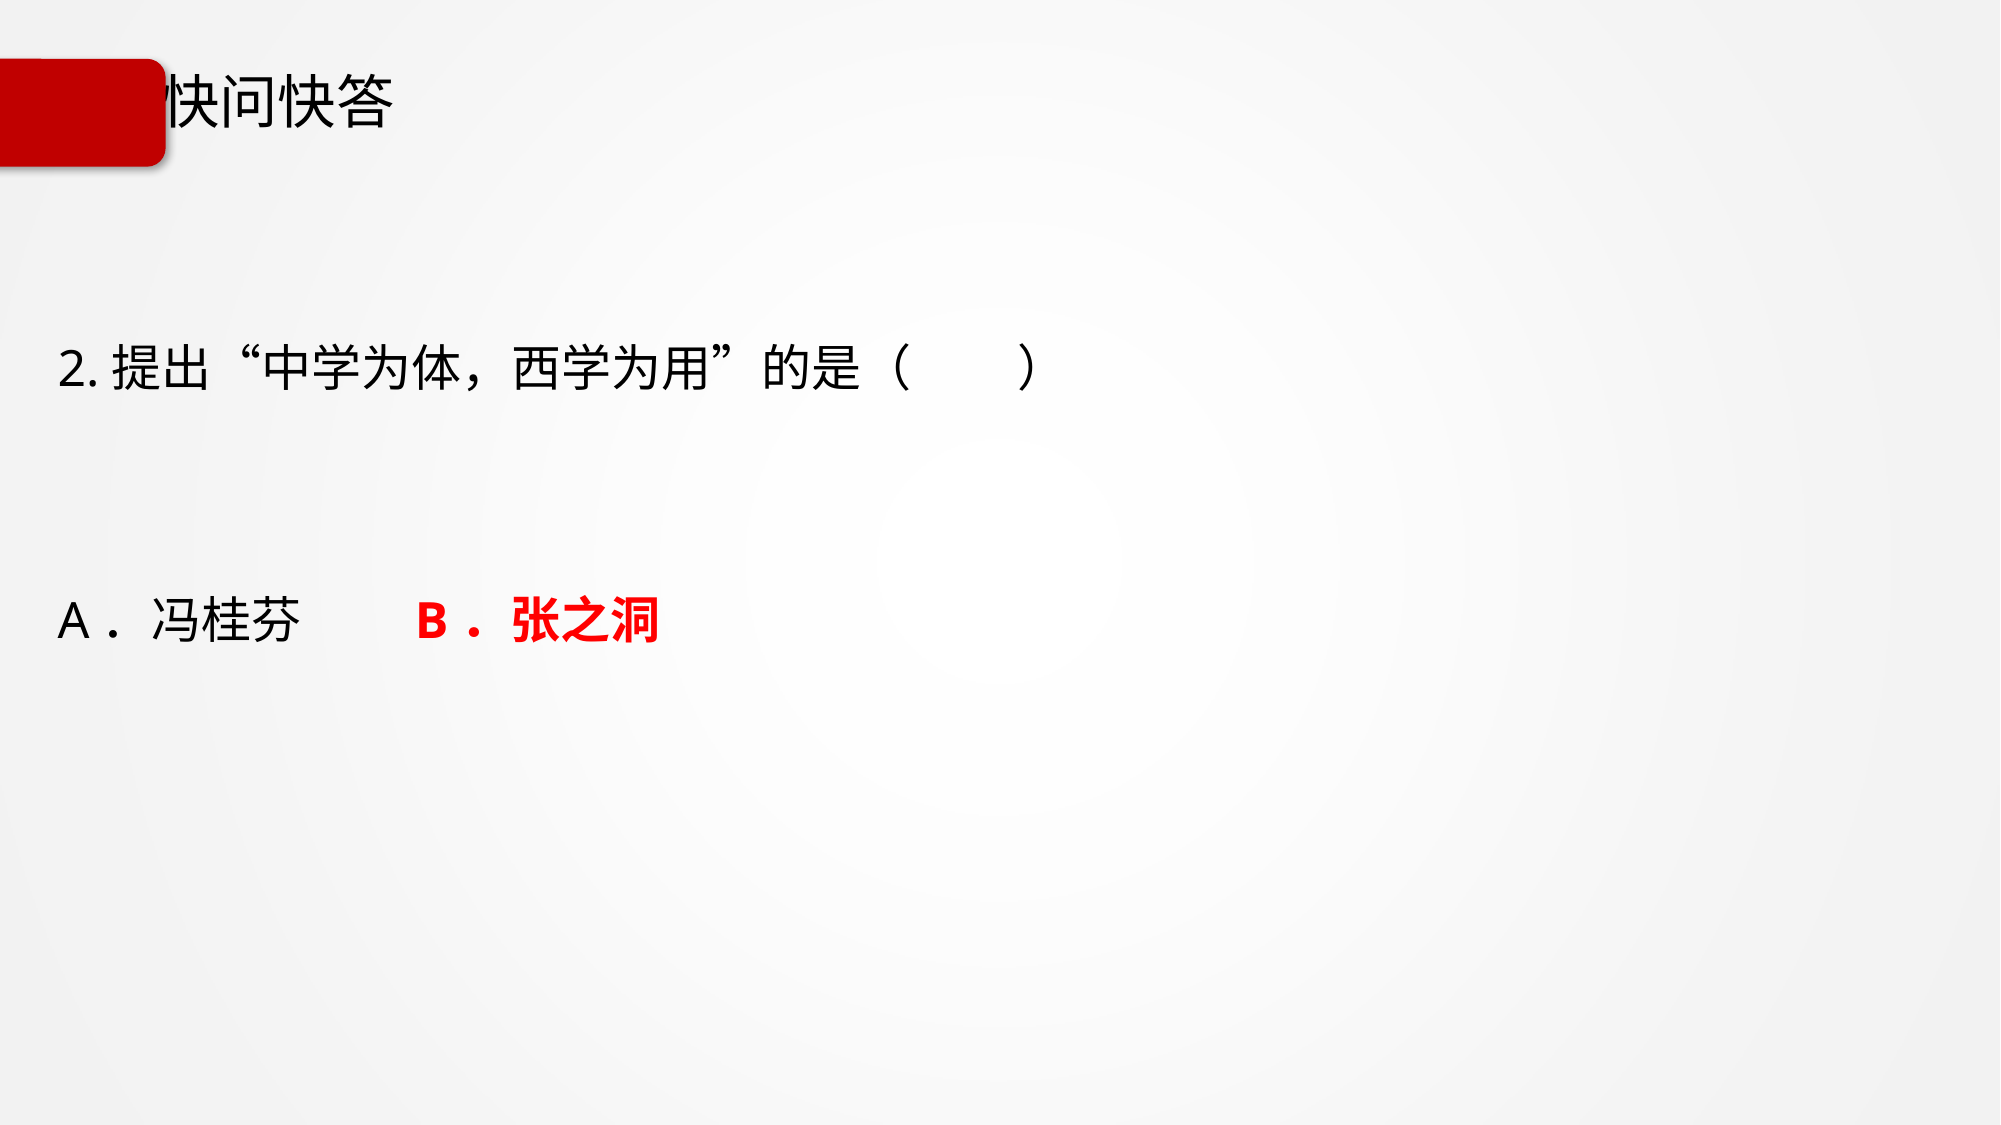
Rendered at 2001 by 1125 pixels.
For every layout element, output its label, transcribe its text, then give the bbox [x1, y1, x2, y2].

list 2.提出“中学为体，西学为用”的是（ ） A．冯桂芬 B．张之洞 [42, 304, 1923, 921]
title 快问快答 [161, 59, 1819, 150]
picture [0, 0, 2000, 1125]
text_box [0, 58, 166, 167]
